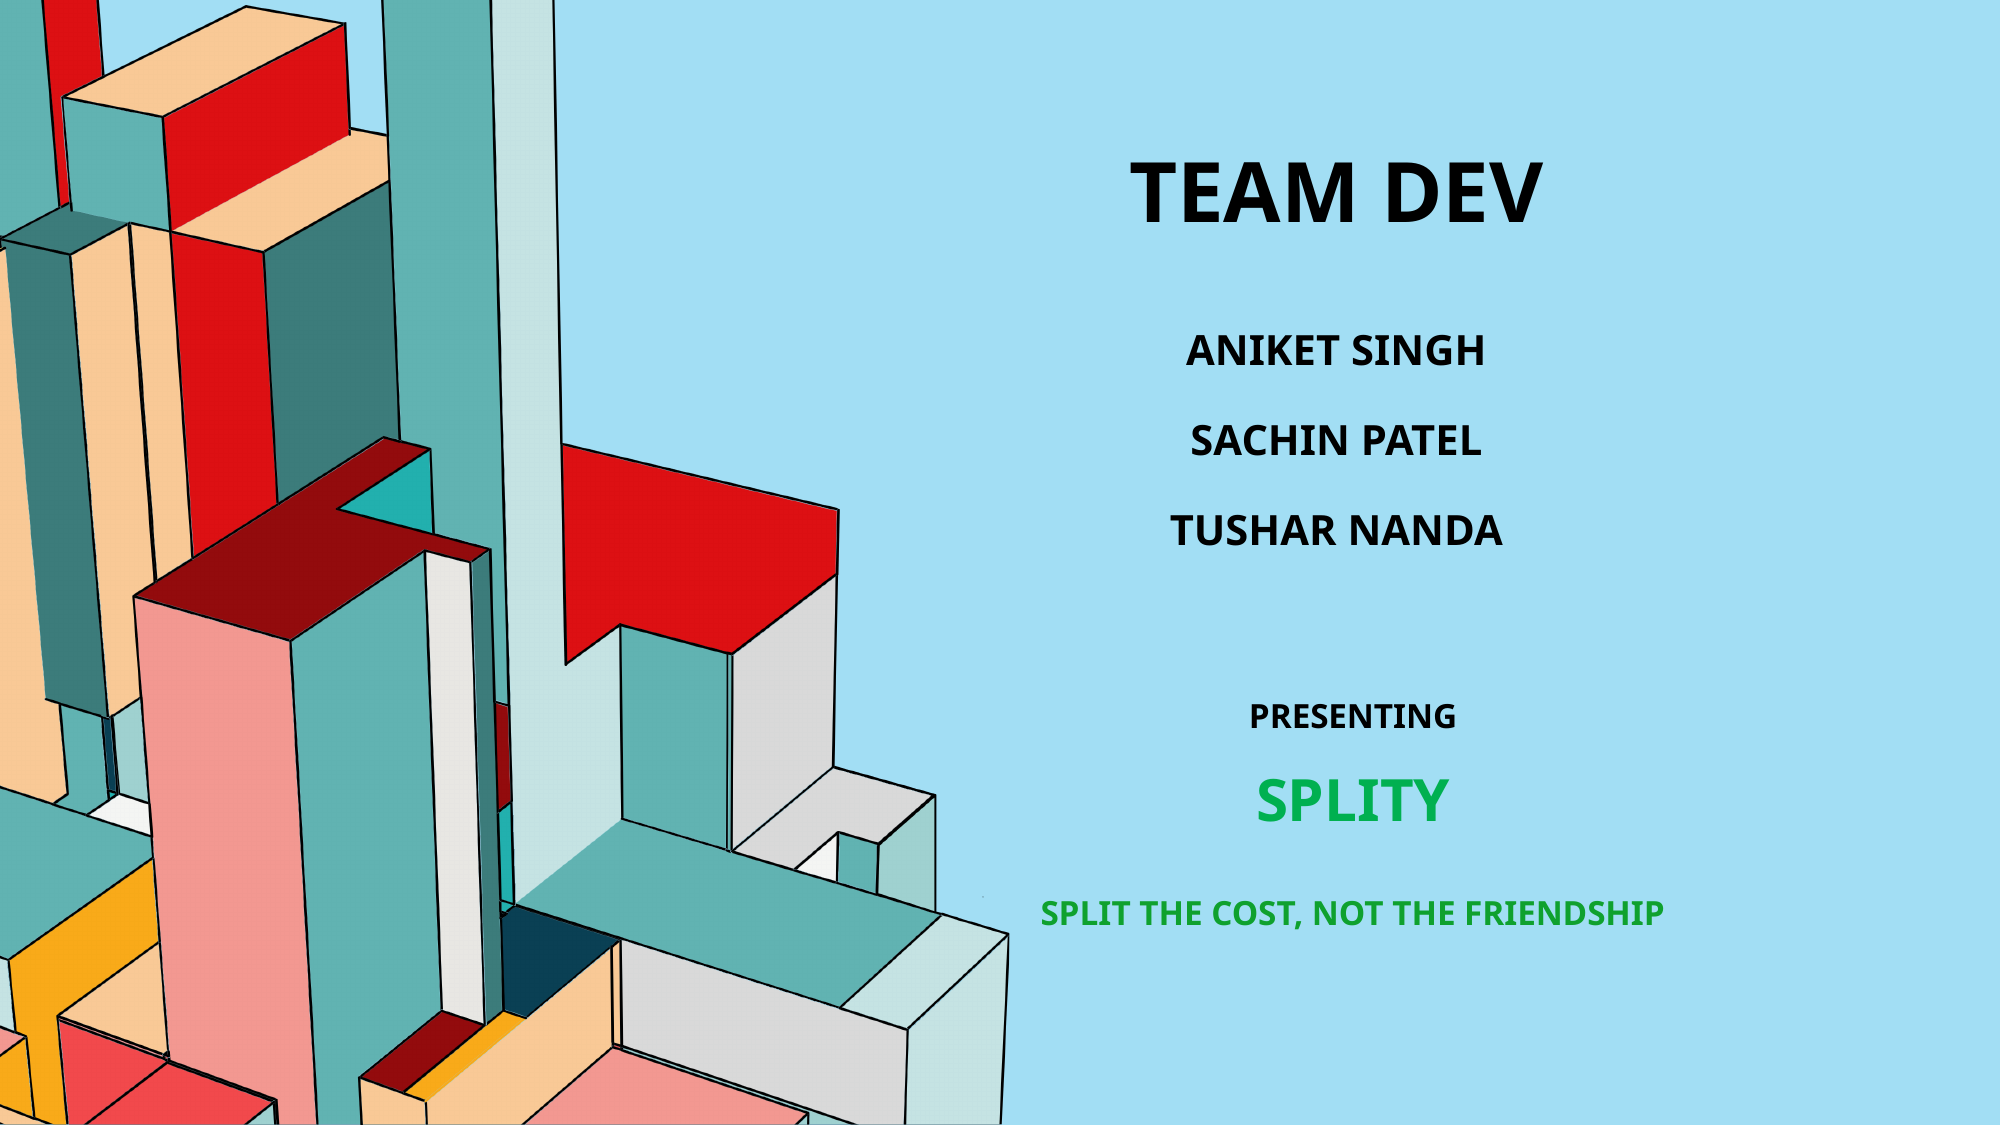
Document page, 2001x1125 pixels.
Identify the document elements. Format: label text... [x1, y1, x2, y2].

title TEAM DEV Aniket Singh Sachin patel tushar nanda [908, 61, 1765, 563]
text_box Presenting Splity Split the cost, Not the friendship [1013, 677, 1693, 941]
picture [0, 0, 1010, 1125]
